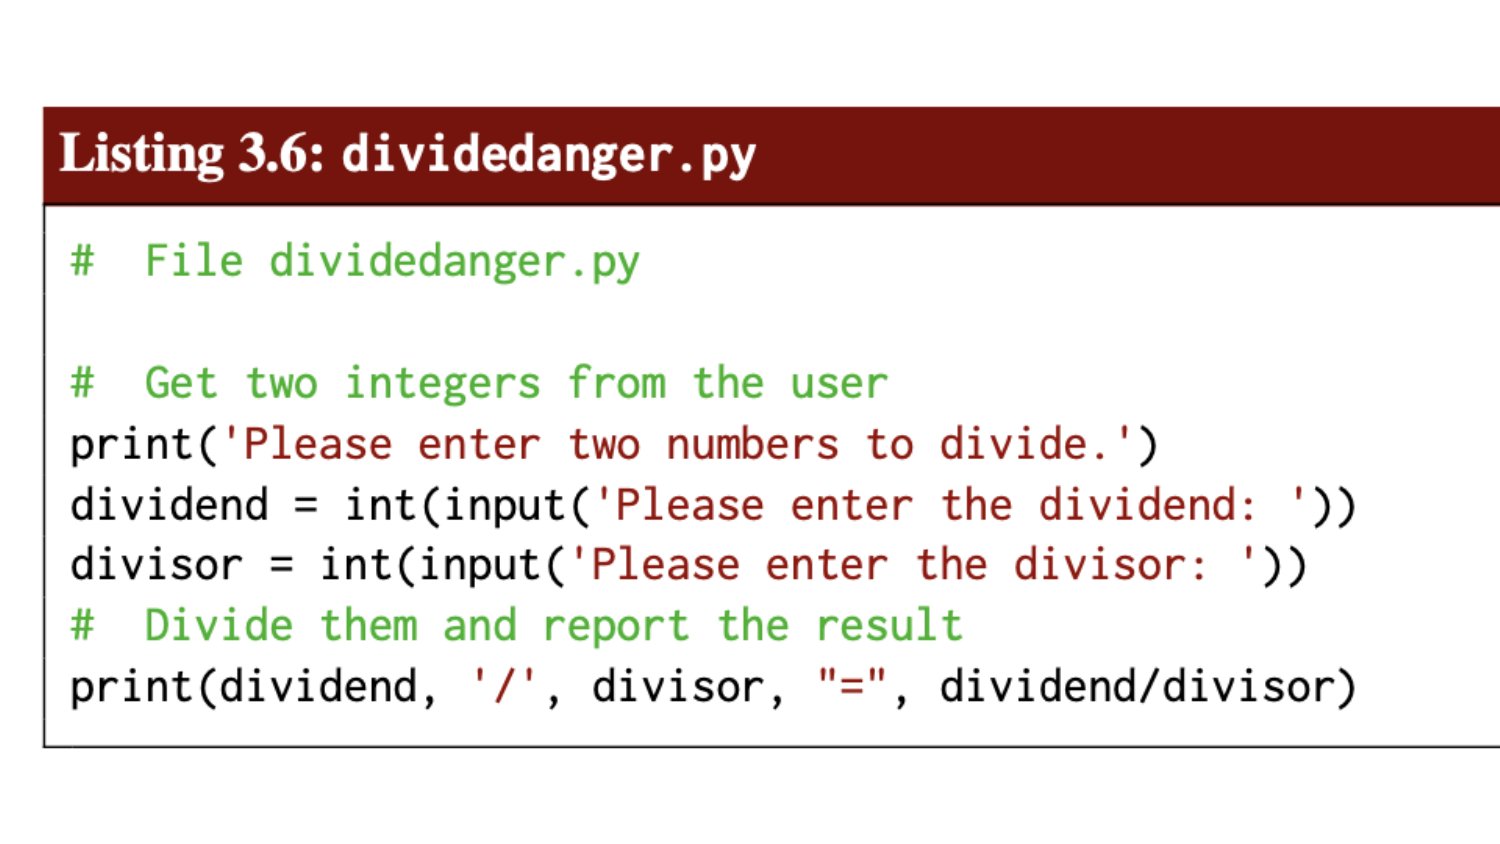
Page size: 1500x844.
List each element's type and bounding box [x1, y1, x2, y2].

picture [0, 68, 1500, 776]
